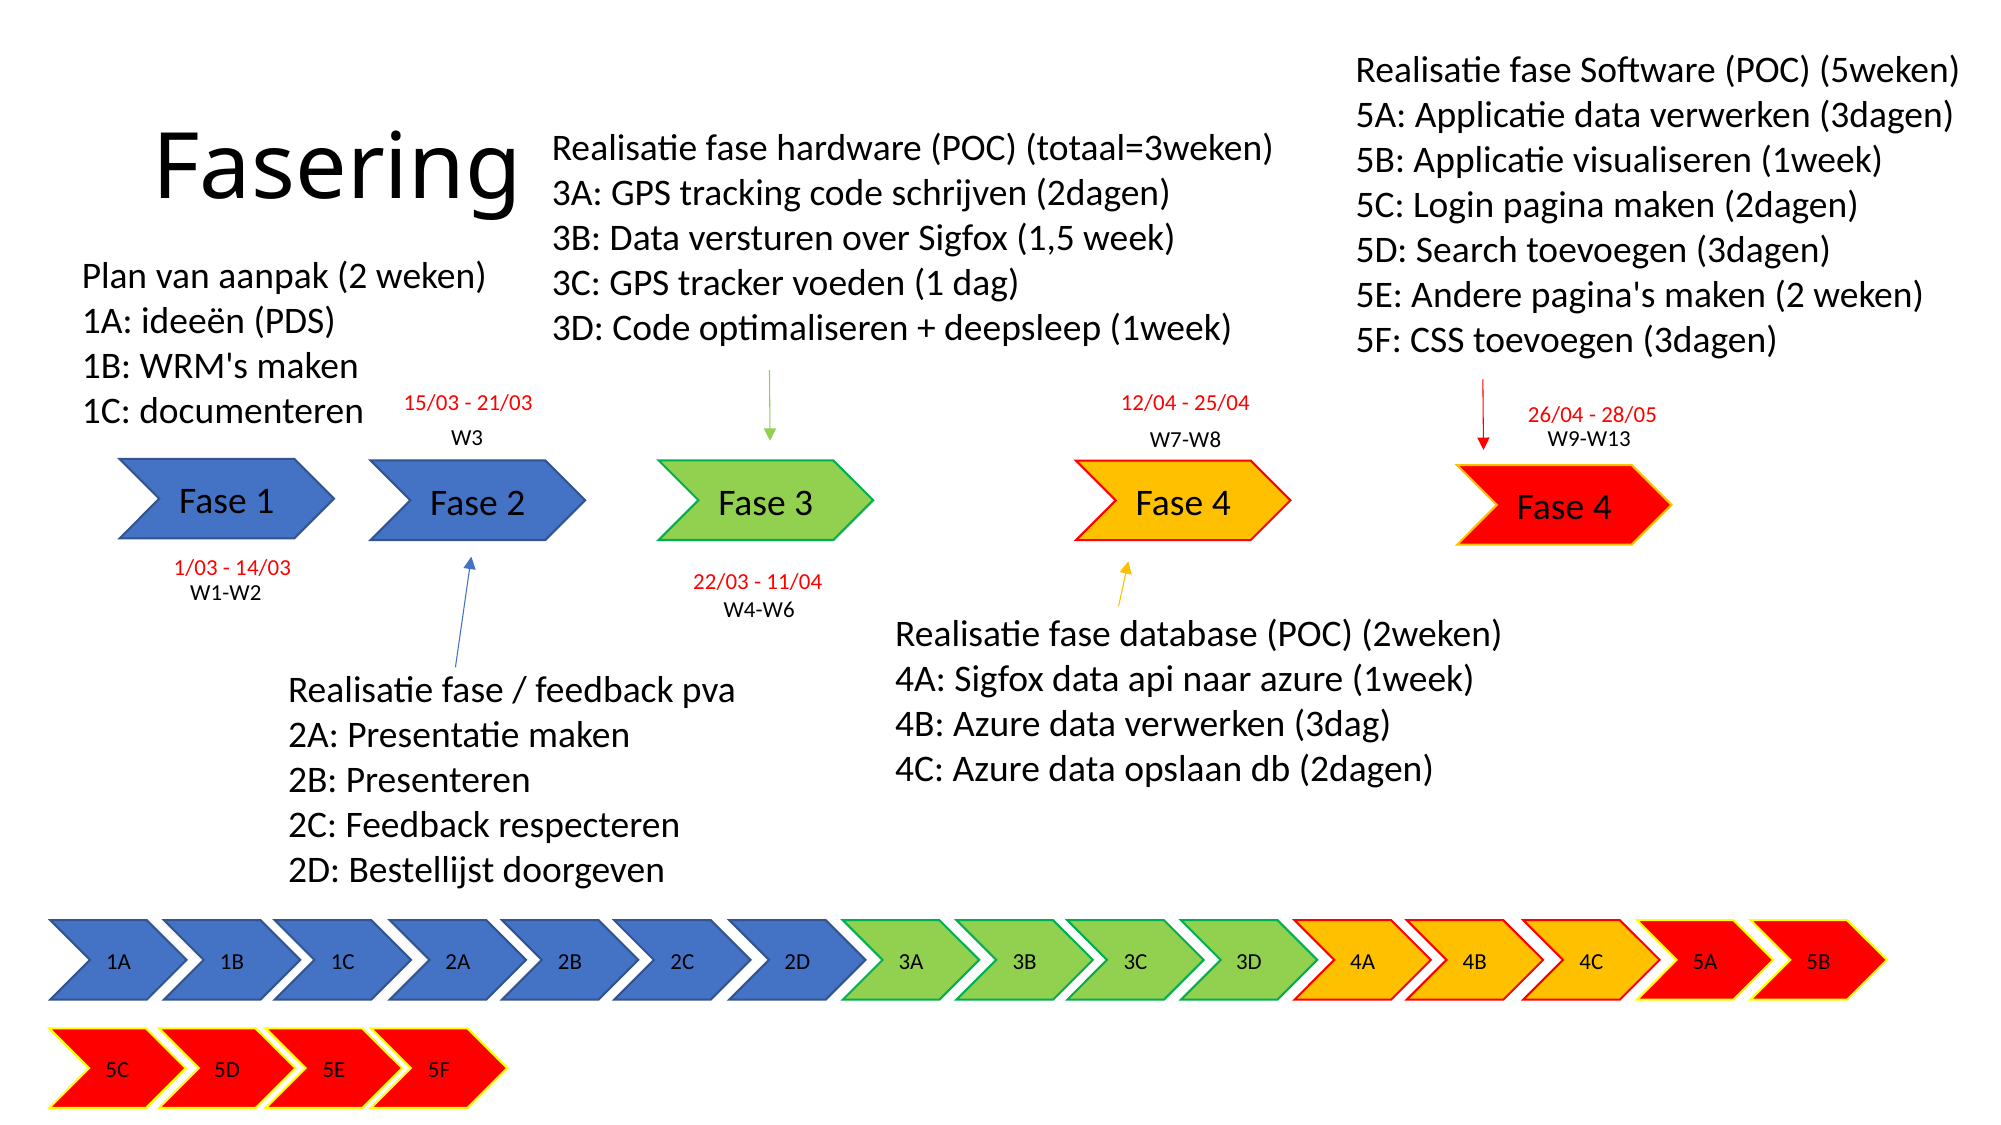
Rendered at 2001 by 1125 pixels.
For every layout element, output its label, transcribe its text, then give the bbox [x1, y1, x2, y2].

text_box 2B [499, 919, 640, 1001]
text_box 4A [1292, 919, 1433, 1001]
text_box 26/04 - 28/05 [1512, 413, 1679, 435]
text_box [455, 556, 472, 668]
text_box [1118, 561, 1129, 607]
text_box 5C [46, 1027, 188, 1109]
text_box Realisatie fase / feedback pva 2A: Presentatie maken 2B: Presenteren 2C: Feedback respecteren 2D: Bestellijst doorgeven [273, 657, 801, 898]
text_box 3D [1178, 919, 1319, 1001]
text_box 5B [1748, 919, 1889, 1001]
text_box Fase 4 [1073, 459, 1292, 542]
text_box 5F [368, 1027, 509, 1109]
text_box 3B [954, 919, 1095, 1001]
text_box 2A [387, 919, 528, 1001]
text_box 4C [1520, 919, 1662, 1001]
text_box 5A [1634, 919, 1775, 1001]
text_box 1/03 - 14/03 [158, 544, 309, 588]
text_box 1A [47, 919, 189, 1001]
text_box 1C [272, 919, 413, 1001]
text_box 5D [156, 1027, 297, 1109]
text_box W7-W8 [1134, 417, 1281, 460]
text_box Realisatie fase Software (POC) (5weken) 5A: Applicatie data verwerken (3dagen) 5B: Applicatie visualiseren (1week) 5C: Login pagina maken (2dagen) 5D: Search toevoegen (3dagen) 5E: Andere pagina's maken (2 weken) 5F: CSS toevoegen (3dagen) [1340, 37, 1987, 413]
text_box Fase 2 [368, 459, 587, 542]
text_box Plan van aanpak (2 weken) 1A: ideeën (PDS) 1B: WRM's maken 1C: documenteren [66, 243, 570, 439]
text_box W1-W2 [175, 570, 280, 613]
text_box Realisatie fase hardware (POC) (totaal=3weken) 3A: GPS tracking code schrijven (2dagen) 3B: Data versturen over Sigfox (1,5 week) 3C: GPS tracker voeden (1 dag) 3D: Code optimaliseren + deepsleep (1week) [536, 115, 1340, 356]
text_box 4B [1404, 919, 1545, 1001]
text_box 2D [726, 919, 868, 1001]
text_box Realisatie fase database (POC) (2weken) 4A: Sigfox data api naar azure (1week) 4B: Azure data verwerken (3dag) 4C: Azure data opslaan db (2dagen) [880, 601, 1526, 842]
text_box W9-W13 [1532, 415, 1679, 459]
text_box 5E [263, 1027, 404, 1109]
text_box W4-W6 [708, 587, 814, 630]
text_box 15/03 - 21/03 [388, 380, 585, 423]
text_box 3A [840, 919, 981, 1001]
text_box Fase 1 [117, 457, 336, 540]
text_box 1B [161, 919, 302, 1001]
text_box 2C [611, 919, 752, 1001]
text_box 12/04 - 25/04 [1105, 380, 1272, 423]
text_box 22/03 - 11/04 [678, 559, 844, 602]
text_box Fase 3 [656, 459, 875, 542]
title Fasering [137, 59, 1340, 243]
text_box 3C [1064, 919, 1206, 1001]
text_box W3 [436, 423, 541, 485]
text_box Fase 4 [1454, 464, 1674, 546]
